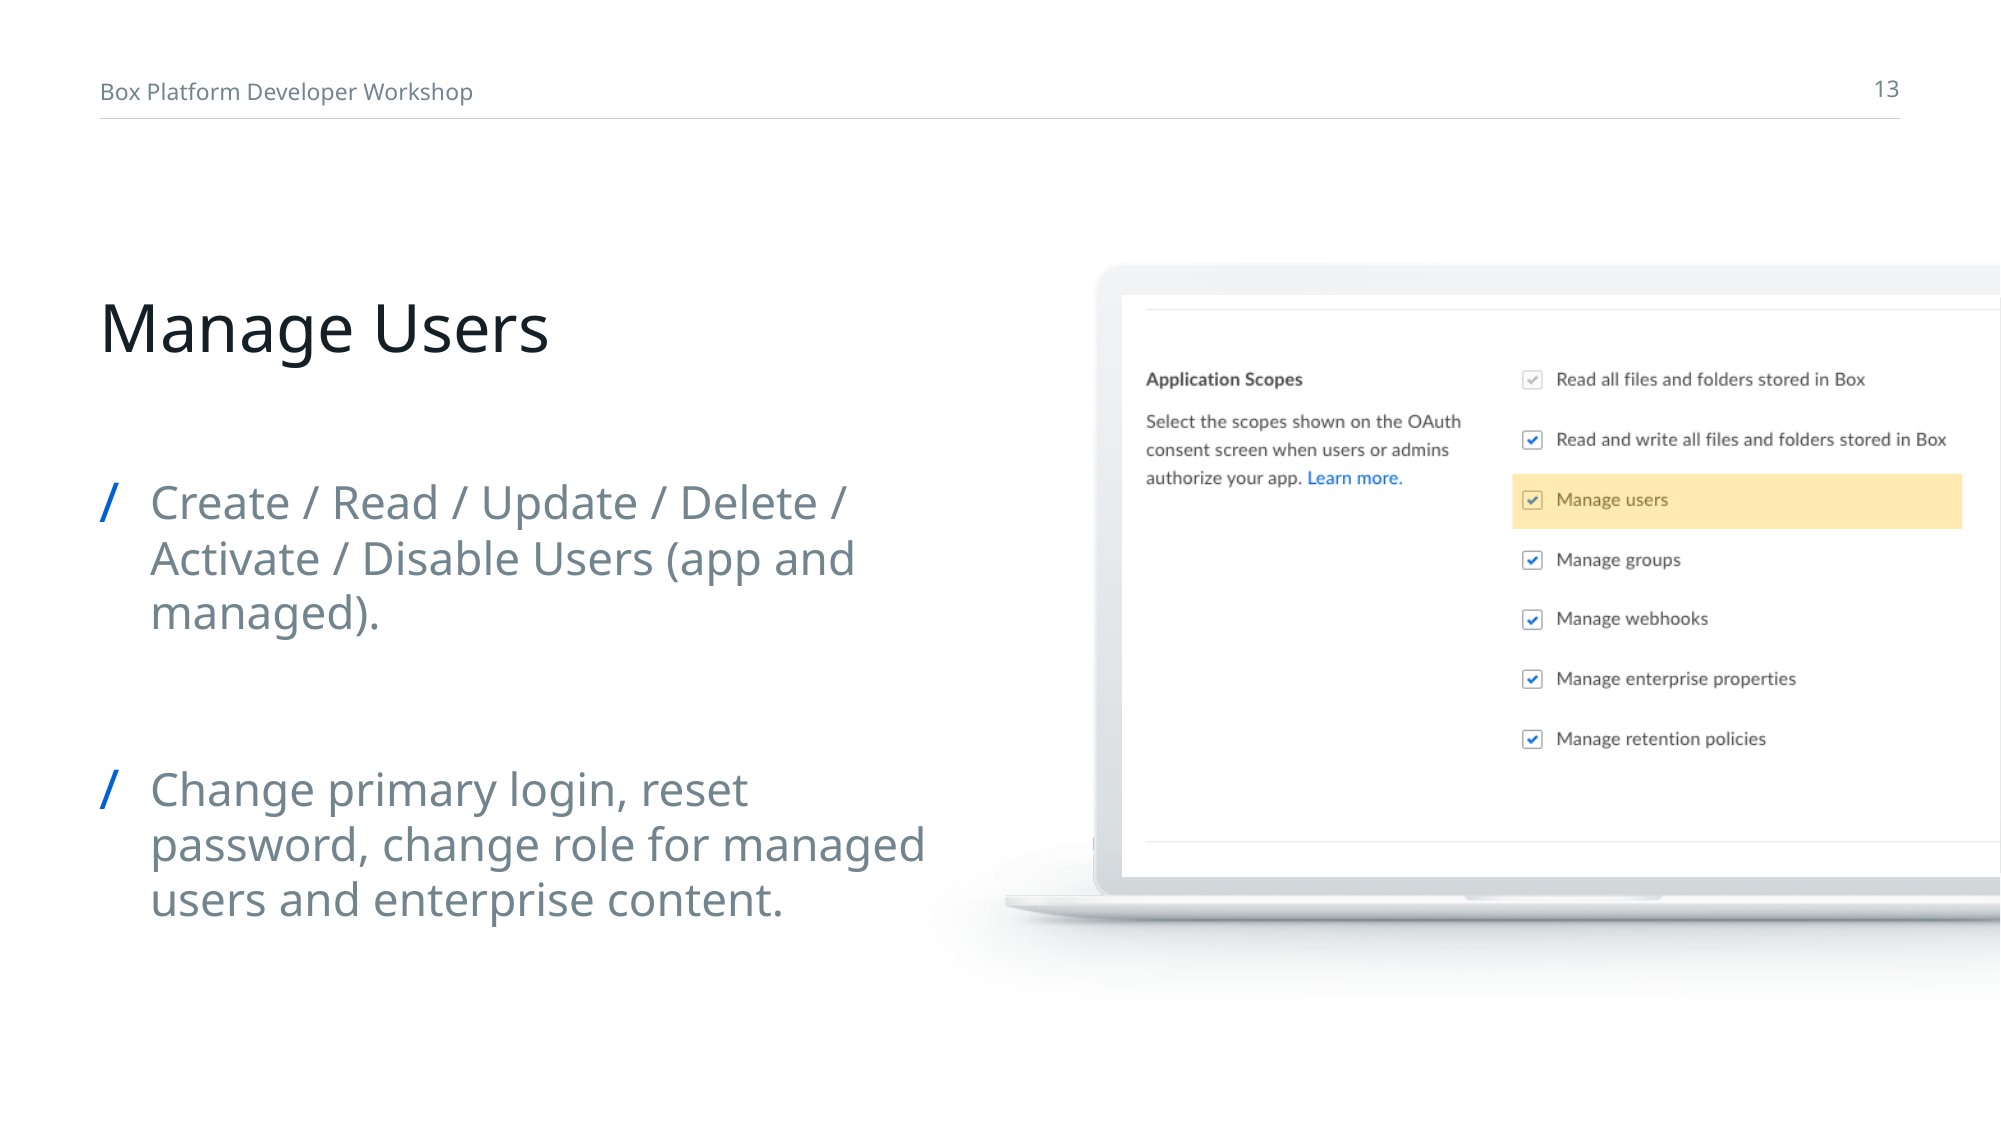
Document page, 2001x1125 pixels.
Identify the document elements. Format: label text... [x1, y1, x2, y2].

list Manage Users [99, 278, 950, 412]
list Create / Read / Update / Delete / Activate / Disable Users (app and managed). Change primary login, reset password, change role for managed users and enterprise content. [99, 474, 950, 1100]
picture [863, 161, 2001, 1080]
